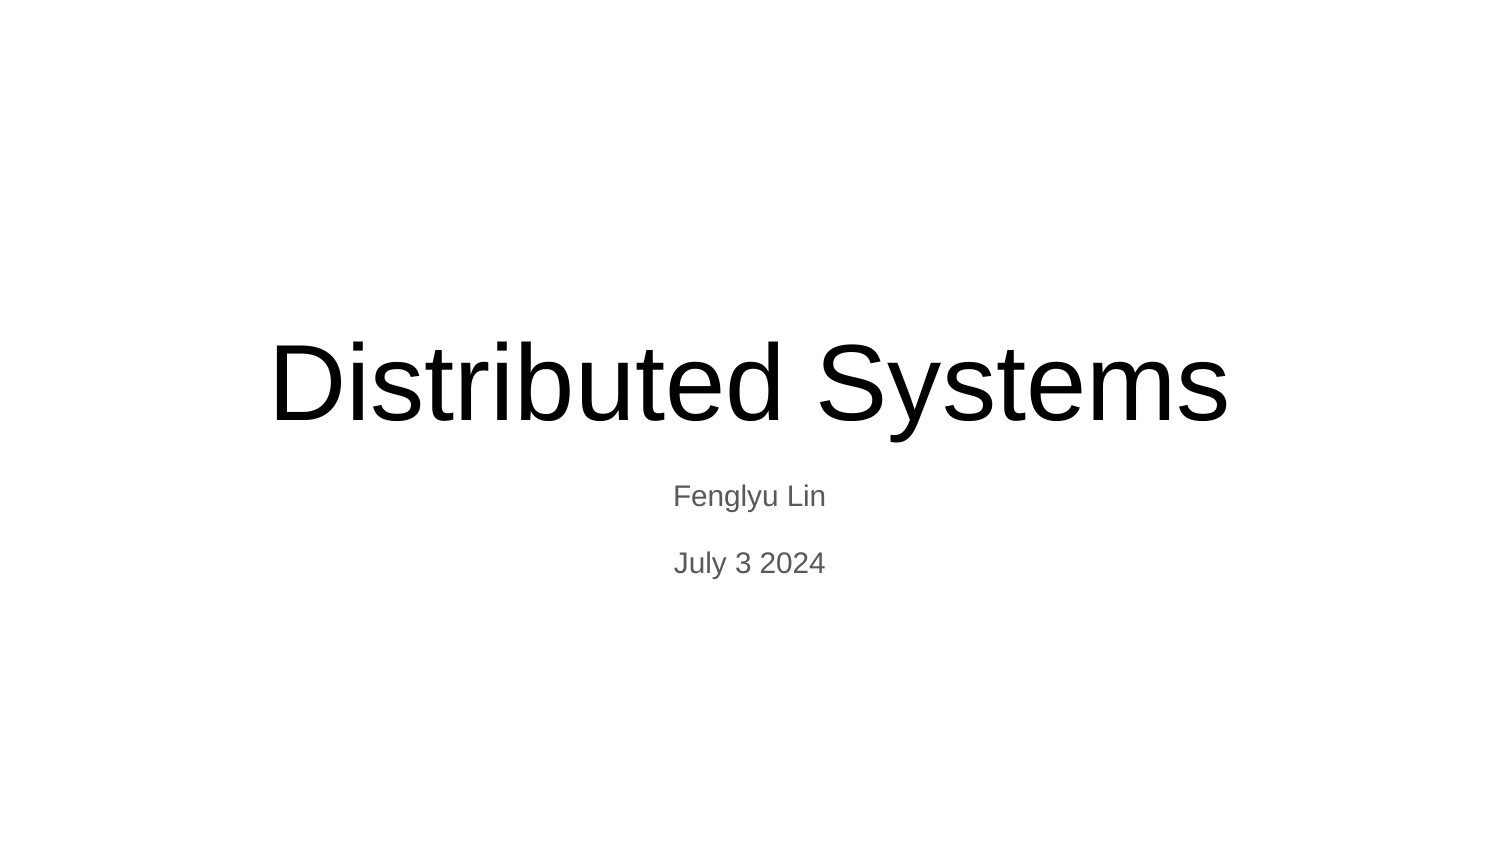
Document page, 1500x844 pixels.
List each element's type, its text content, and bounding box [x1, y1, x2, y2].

title Distributed Systems [51, 122, 1449, 459]
subtitle Fenglyu Lin July 3 2024 [51, 464, 1449, 595]
